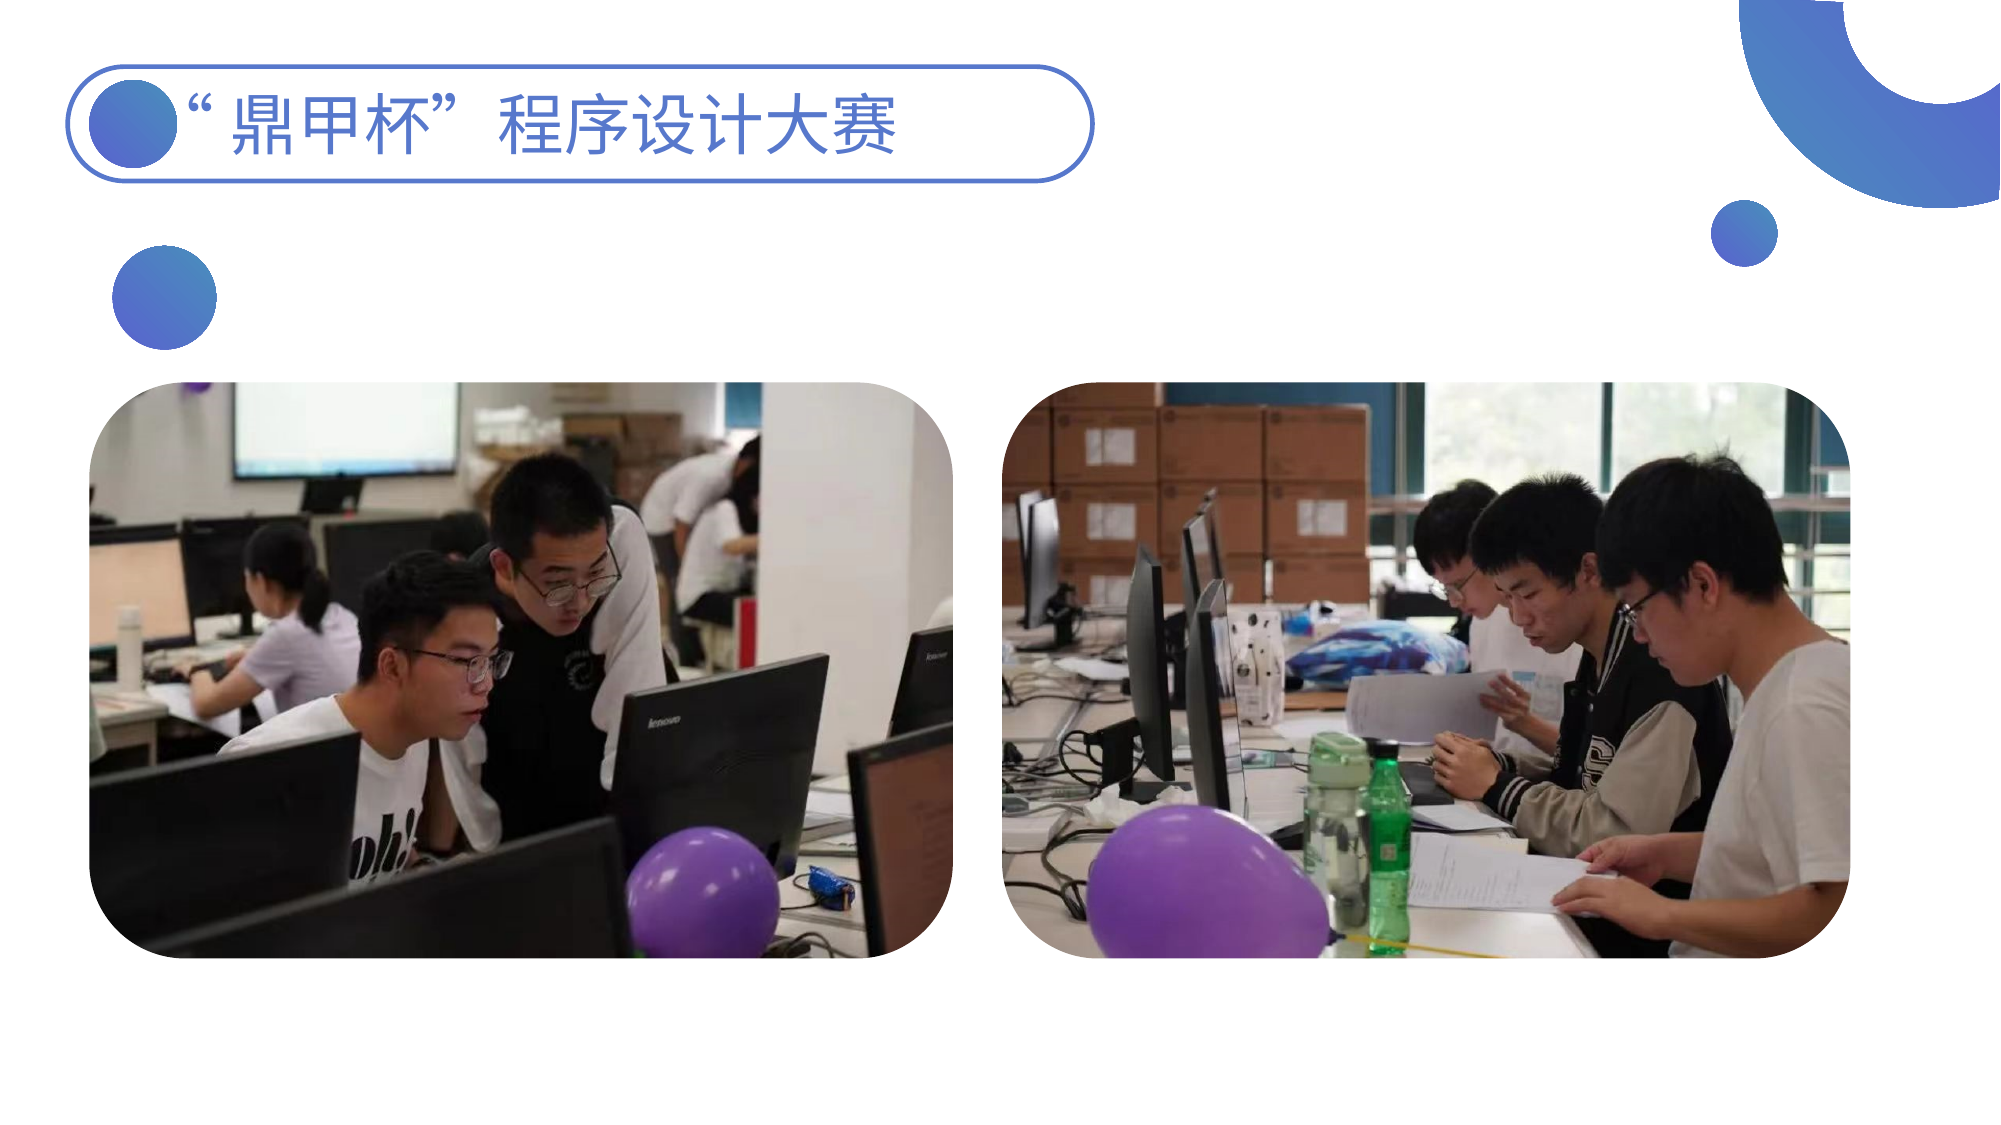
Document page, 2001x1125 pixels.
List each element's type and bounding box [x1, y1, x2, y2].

text_box [110, 243, 219, 352]
text_box [1737, 0, 2000, 210]
picture [89, 382, 954, 959]
text_box [67, 66, 1093, 182]
picture [1001, 382, 1851, 959]
text_box [1709, 198, 1780, 269]
